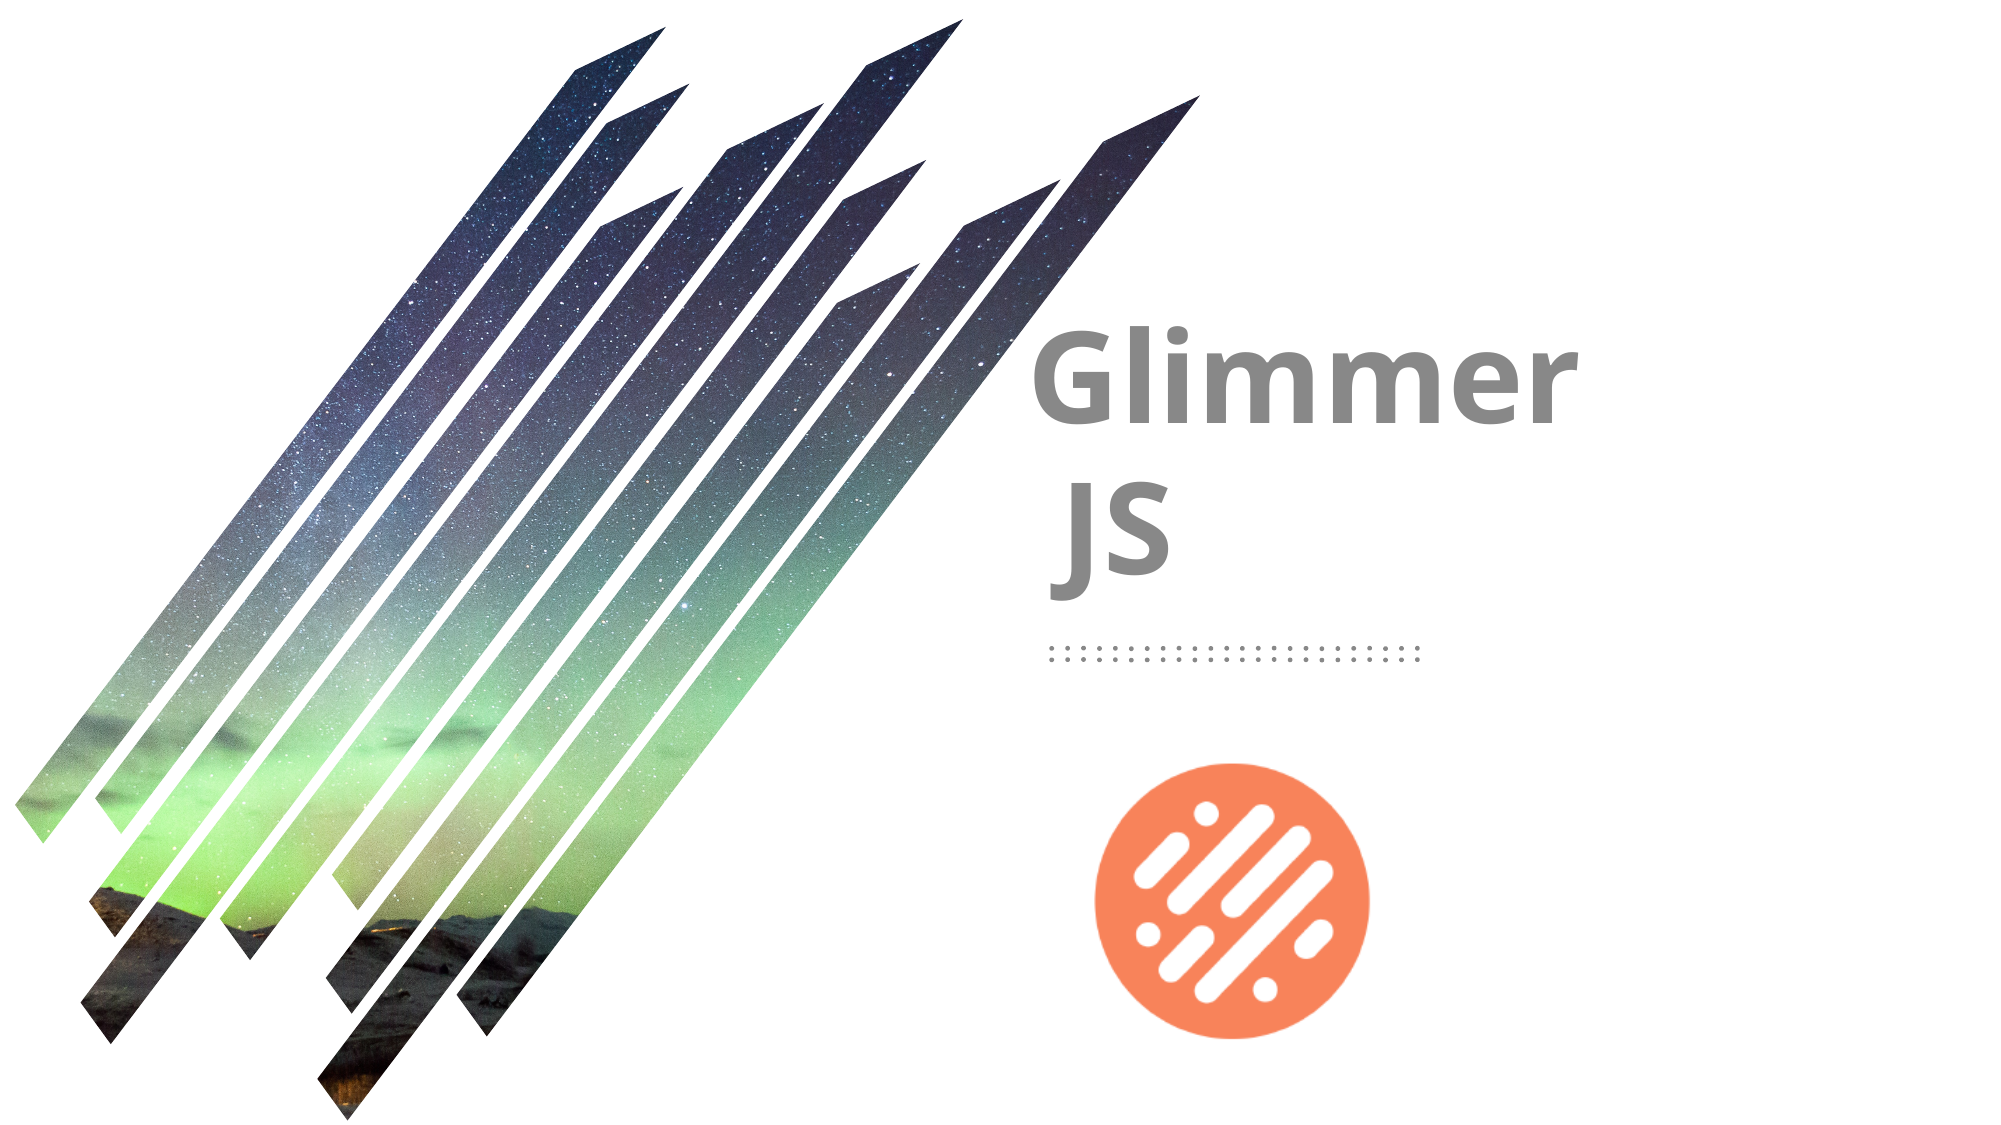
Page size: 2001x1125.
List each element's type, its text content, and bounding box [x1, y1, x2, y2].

picture [15, 19, 1374, 1121]
text_box Glimmer [1200, 288, 1597, 456]
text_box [1200, 645, 1420, 663]
